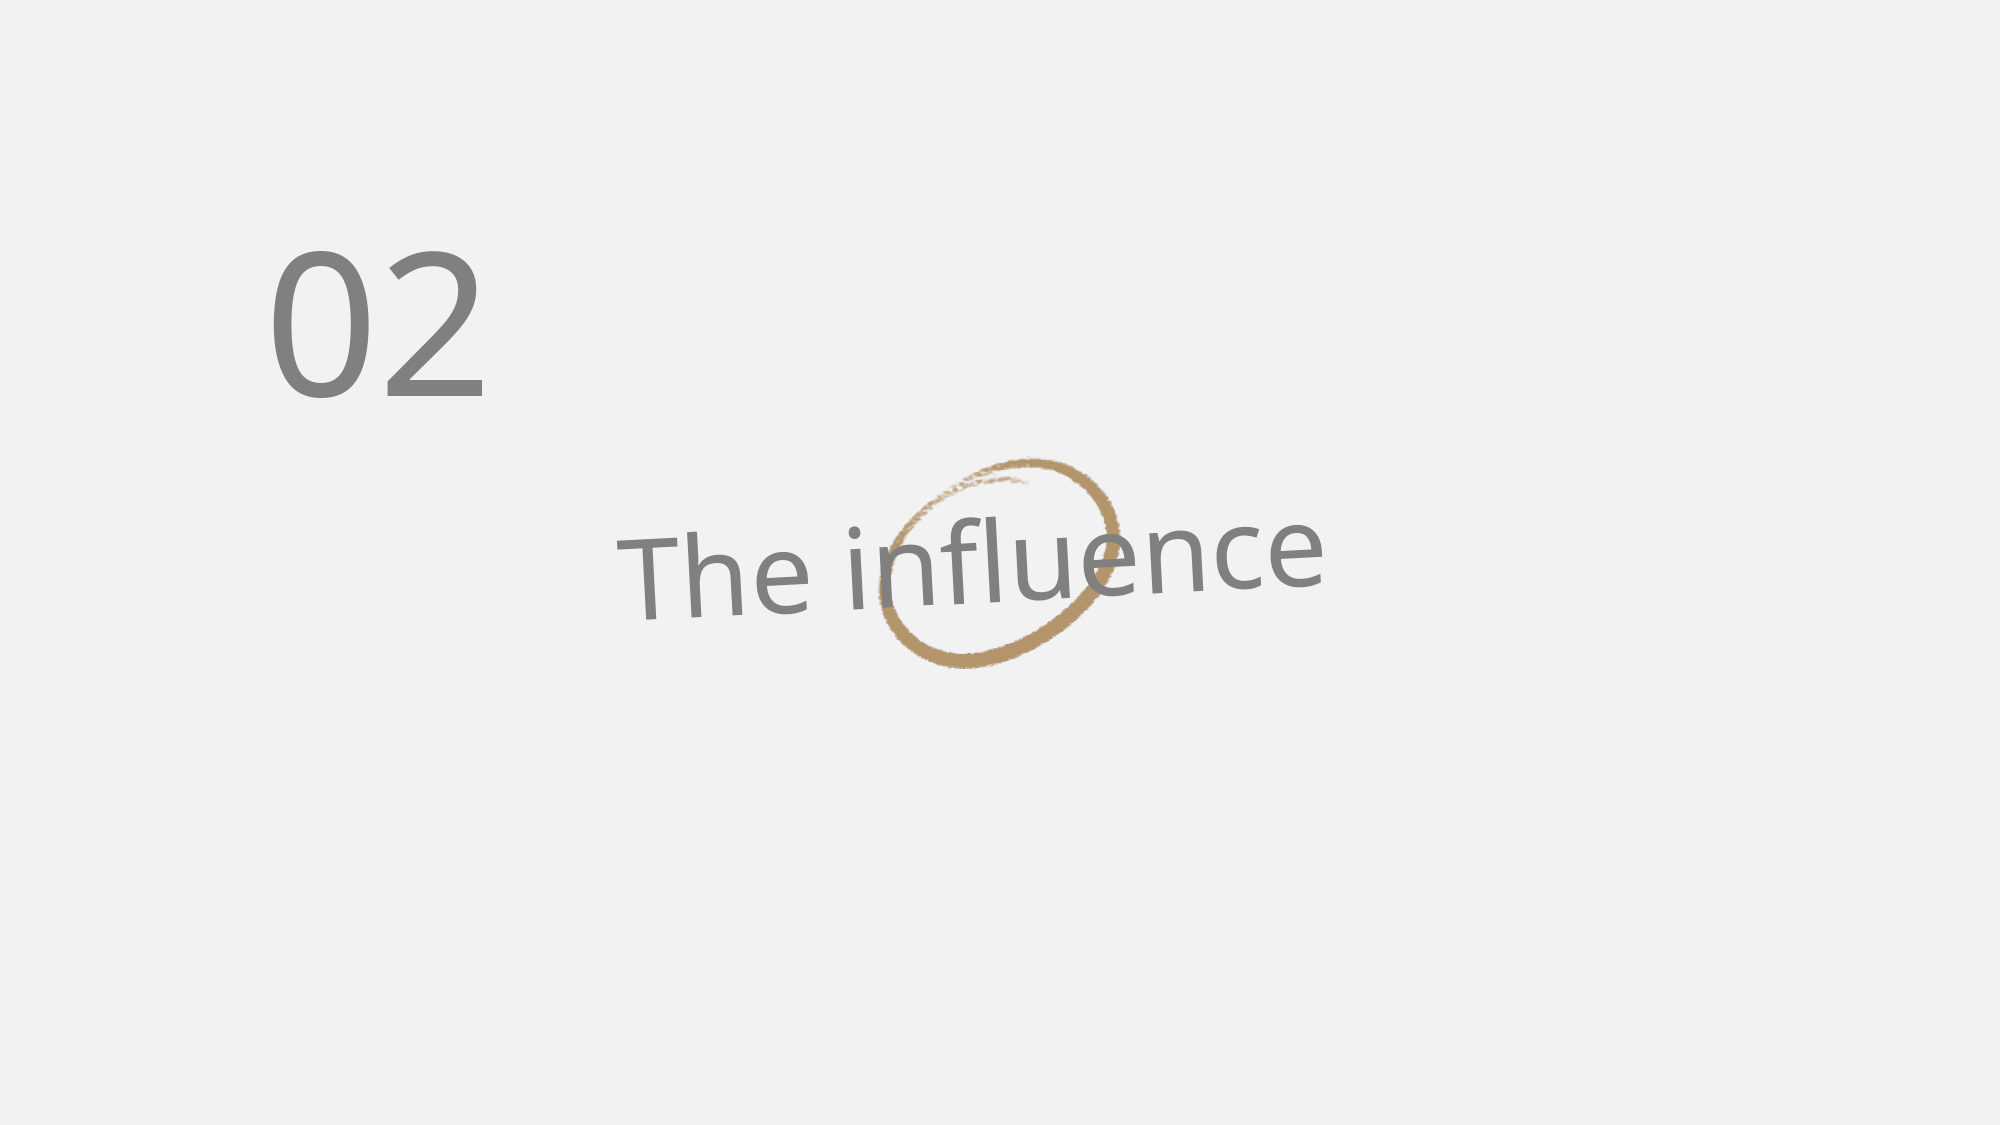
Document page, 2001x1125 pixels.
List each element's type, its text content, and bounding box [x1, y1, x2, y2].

picture [874, 453, 1126, 672]
text_box The influence [1126, 461, 1444, 630]
text_box 02 [258, 192, 526, 450]
text_box The influence [487, 491, 874, 664]
